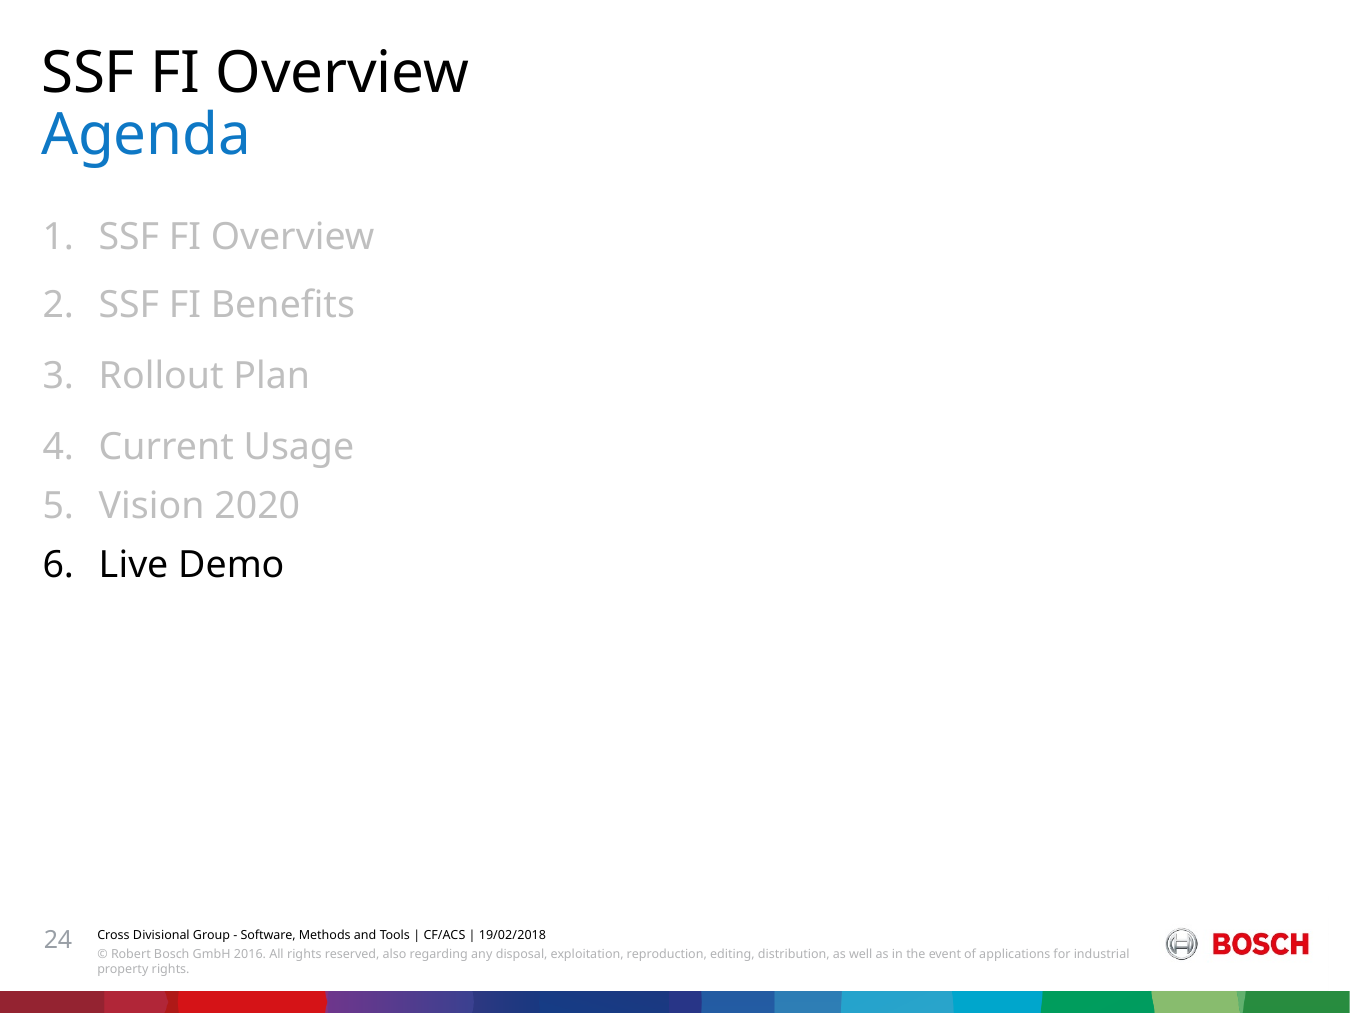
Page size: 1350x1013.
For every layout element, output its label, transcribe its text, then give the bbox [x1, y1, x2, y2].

title SSF FI Overview Agenda [40, 42, 1147, 170]
picture [1041, 896, 1350, 1013]
text_box © Robert Bosch GmbH 2016. All rights reserved, also regarding any disposal, exploitation, reproduction, editing, distribution, as well as in the event of applications for industrial property rights. [95, 942, 1159, 982]
text_box Cross Divisional Group - Software, Methods and Tools | CF/ACS | 19/02/2018 [95, 924, 1159, 942]
picture [0, 991, 953, 1013]
text_box 24 [42, 921, 93, 993]
list SSF FI Overview SSF FI Benefits Rollout Plan Current Usage Vision 2020 Live Demo [42, 212, 1308, 897]
